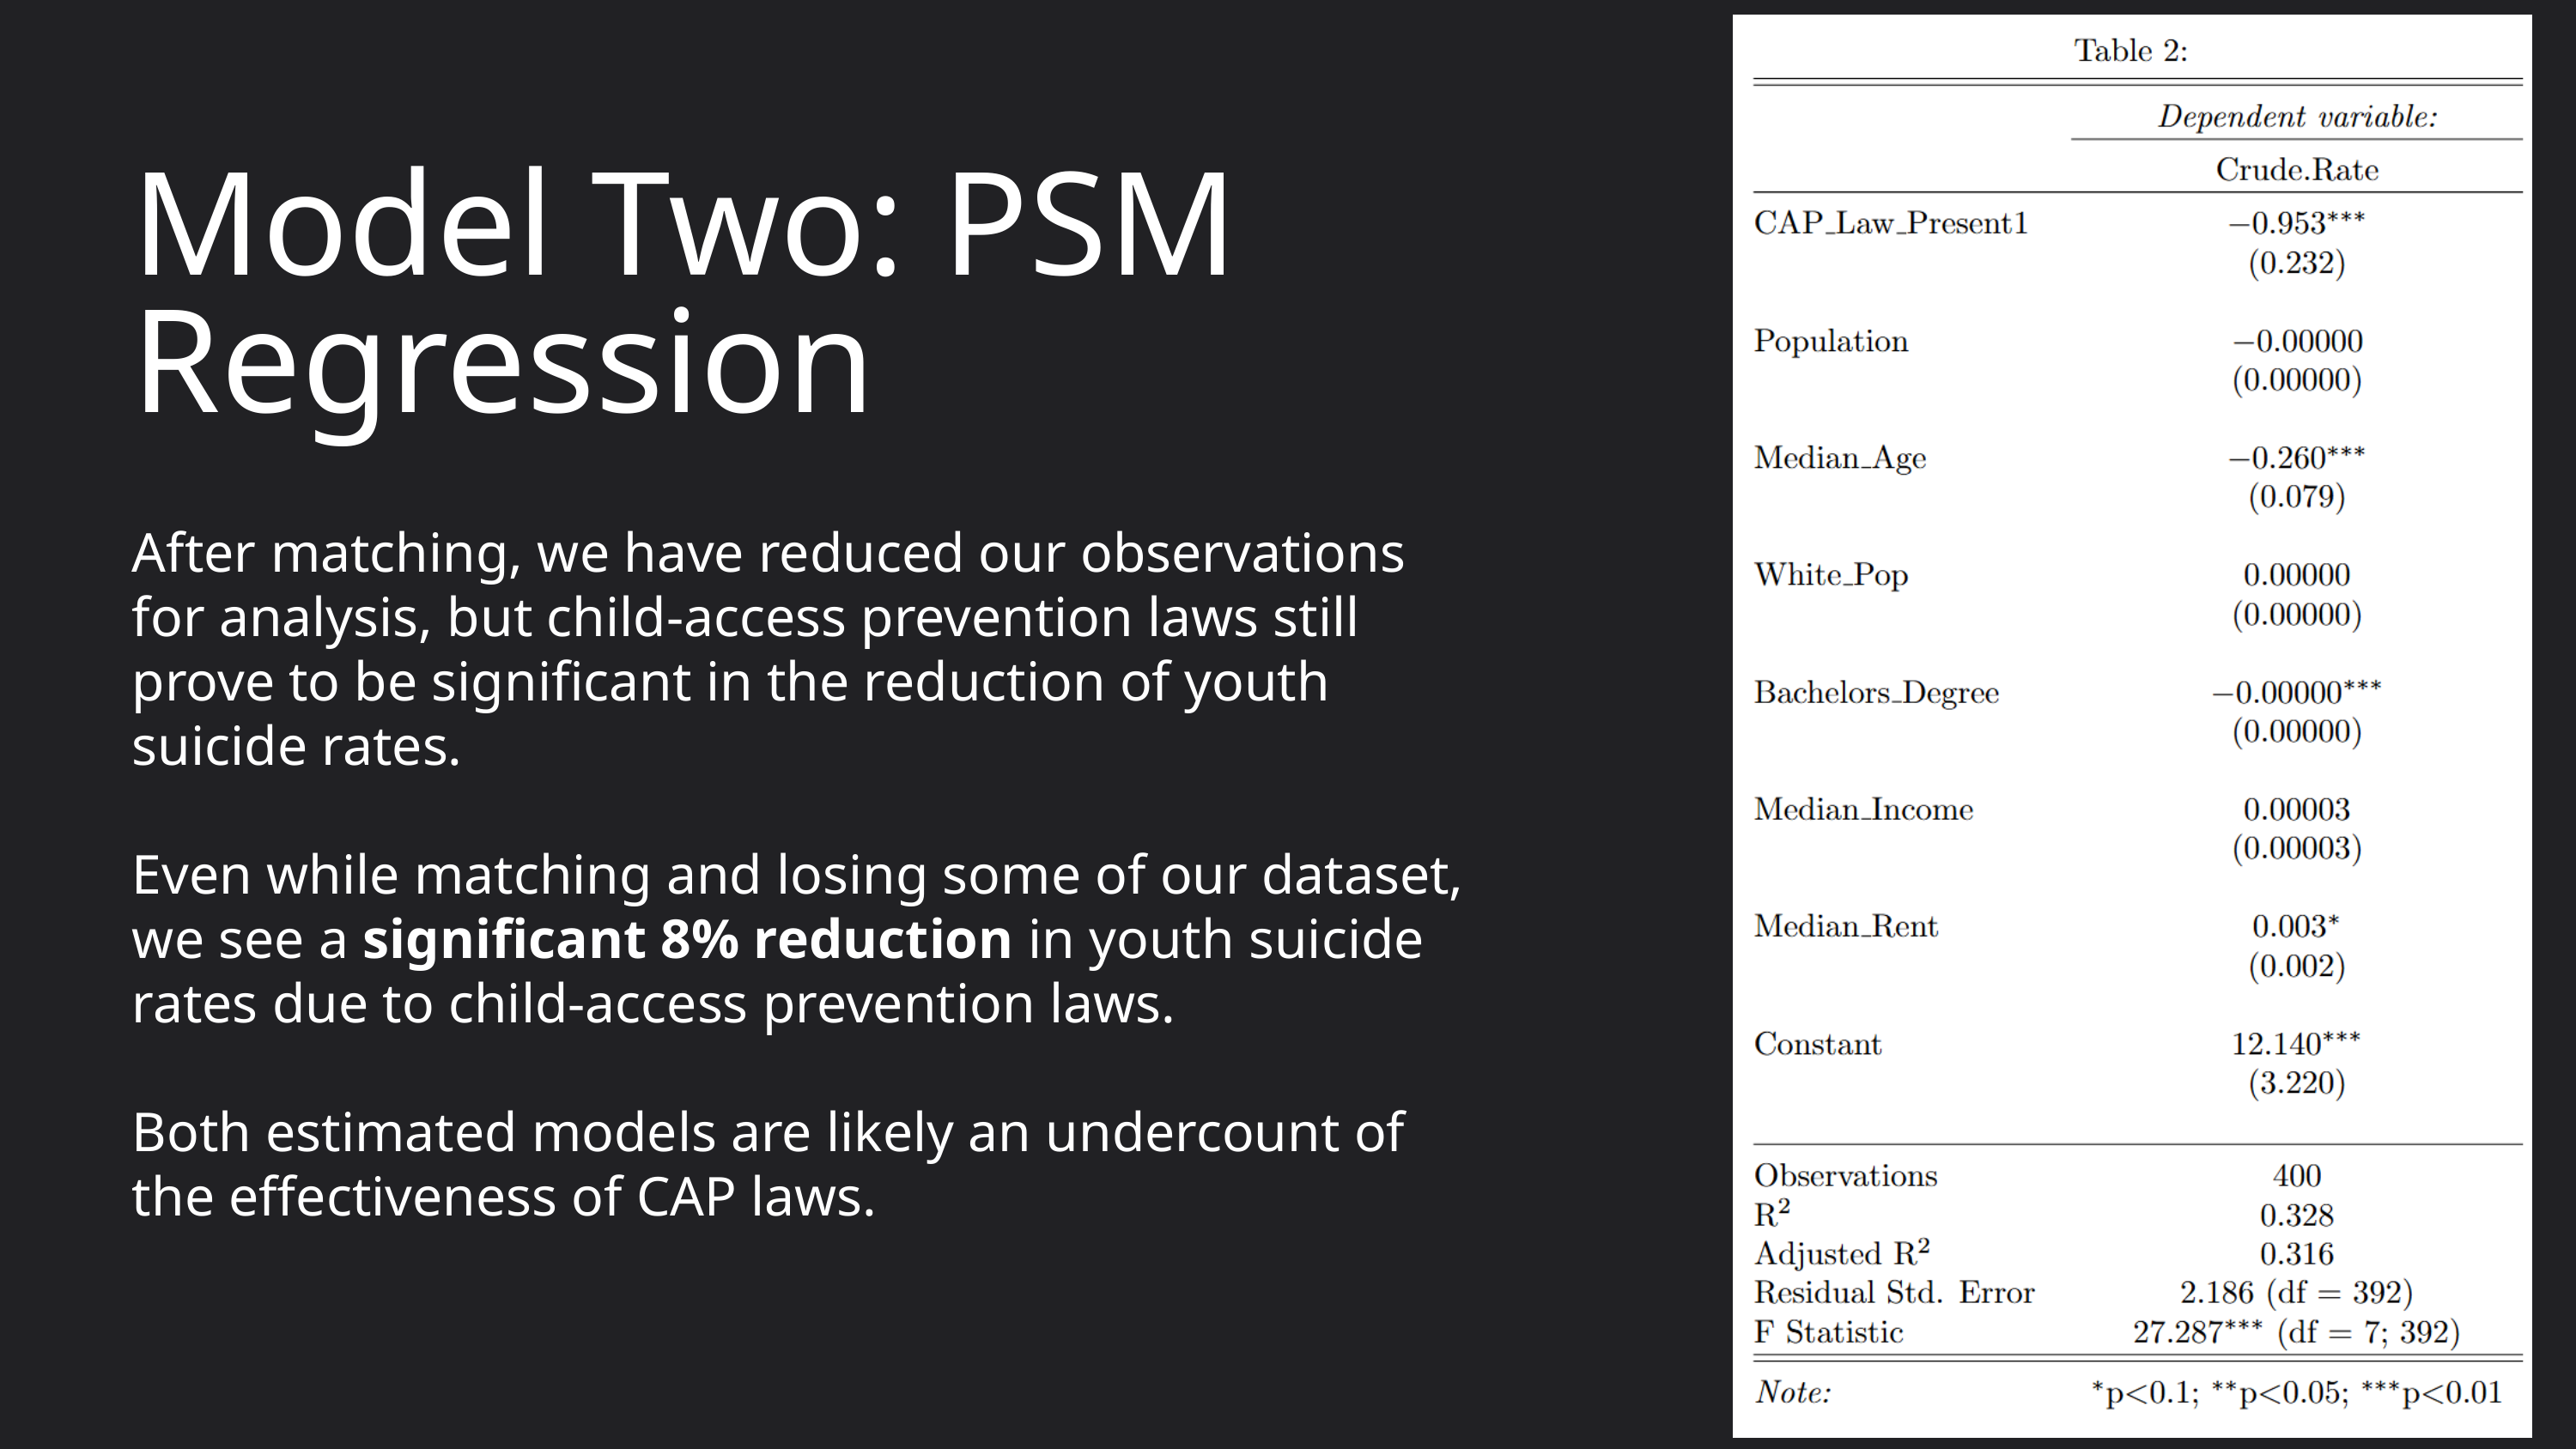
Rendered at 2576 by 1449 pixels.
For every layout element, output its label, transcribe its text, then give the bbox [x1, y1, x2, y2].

text_box After matching, we have reduced our observations for analysis, but child-access prevention laws still prove to be significant in the reduction of youth suicide rates. Even while matching and losing some of our dataset, we see a significant 8% reduction in youth suicide rates due to child-access prevention laws. Both estimated models are likely an undercount of the effectiveness of CAP laws. [131, 518, 1483, 1227]
text_box Model Two: PSM Regression [131, 165, 1680, 440]
picture [1733, 15, 2532, 1439]
